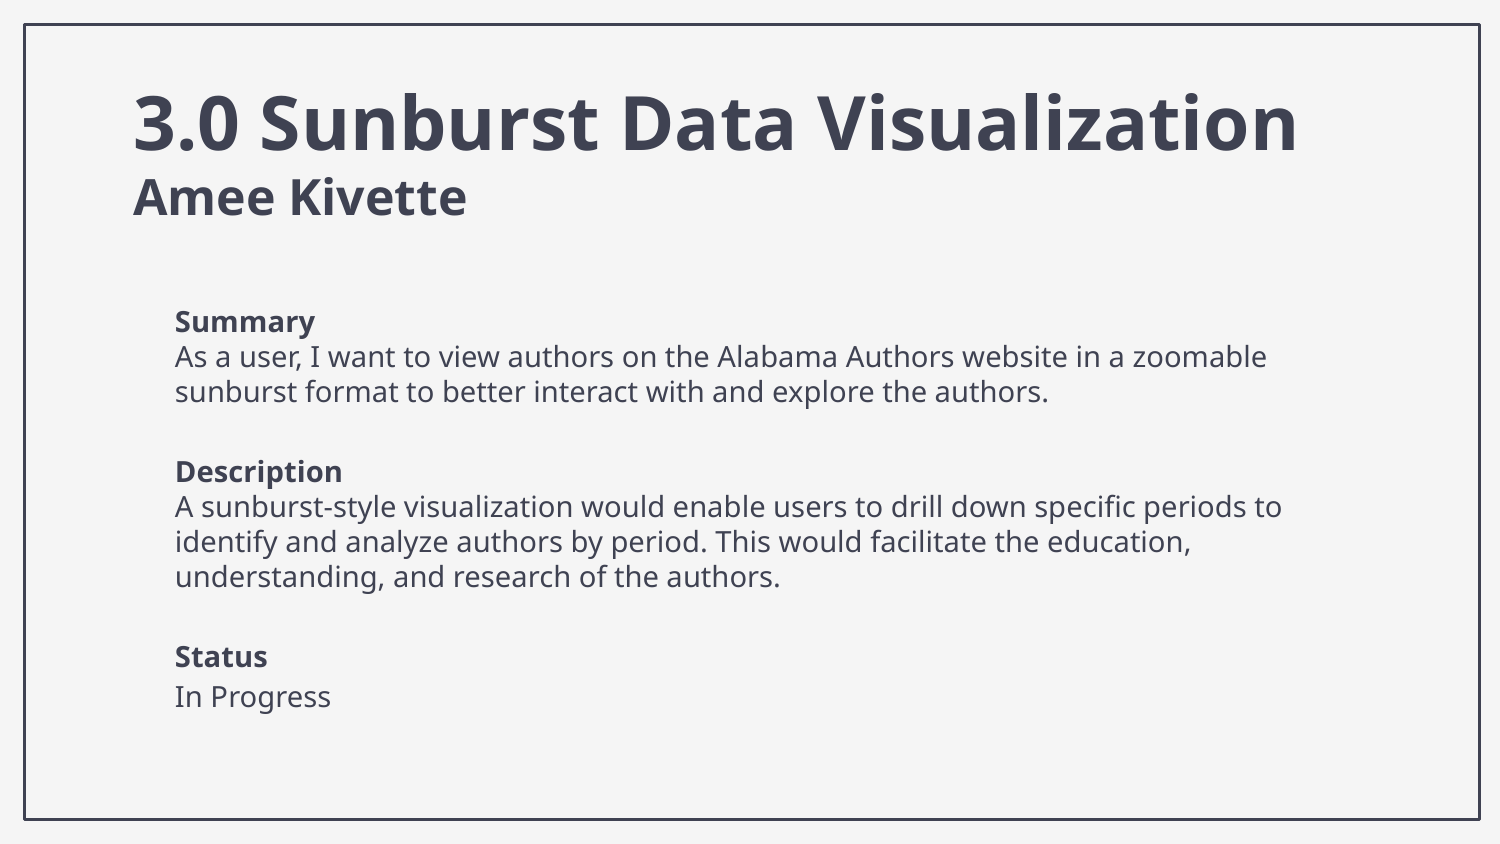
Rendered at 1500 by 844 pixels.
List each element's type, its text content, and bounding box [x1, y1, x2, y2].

list Summary As a user, I want to view authors on the Alabama Authors website in a zoomable sunburst format to better interact with and explore the authors. Description A sunburst-style visualization would enable users to drill down specific periods to identify and analyze authors by period. This would facilitate the education, understanding, and research of the authors. Status In Progress [159, 282, 1382, 749]
title 3.0 Sunburst Data Visualization Amee Kivette [118, 60, 1382, 155]
